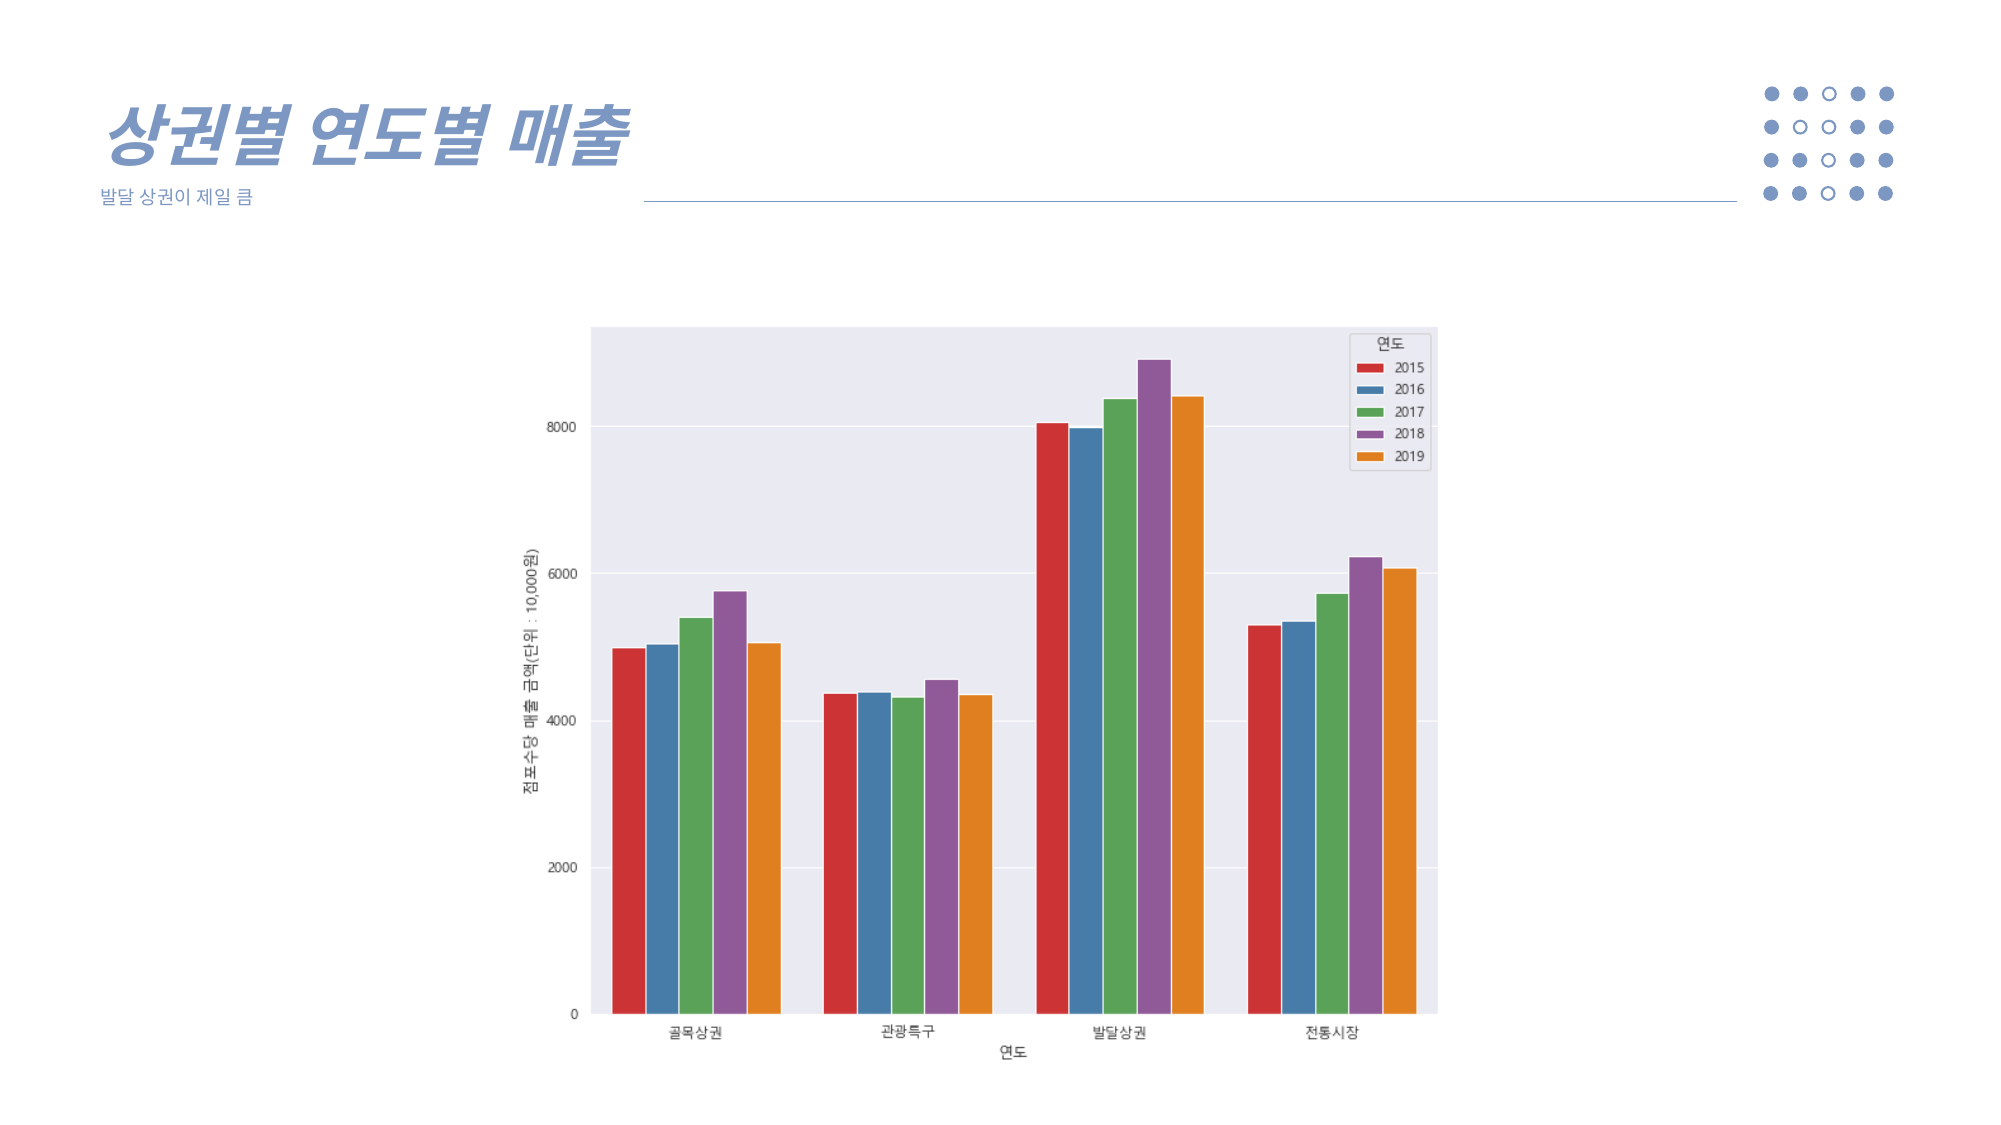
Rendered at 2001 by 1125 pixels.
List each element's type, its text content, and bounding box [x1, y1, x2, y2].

text_box 상권별 연도별 매출 발달 상권이 제일 큼 [85, 46, 1028, 216]
text_box [1850, 119, 1866, 135]
text_box [1821, 86, 1837, 102]
text_box [1791, 185, 1807, 201]
text_box [1763, 185, 1779, 201]
text_box [1792, 119, 1808, 135]
text_box [1878, 152, 1894, 168]
text_box [1792, 152, 1808, 168]
text_box [1878, 119, 1894, 135]
text_box [1793, 86, 1809, 102]
text_box [1850, 86, 1866, 102]
text_box [1764, 119, 1780, 135]
text_box [1849, 152, 1865, 168]
text_box [1764, 86, 1780, 102]
text_box [1821, 152, 1837, 168]
text_box [1879, 86, 1895, 102]
text_box [1849, 185, 1865, 201]
text_box [1877, 185, 1893, 201]
picture [453, 217, 1547, 1125]
text_box [1821, 119, 1837, 135]
text_box [1763, 152, 1779, 168]
text_box [1820, 185, 1836, 201]
